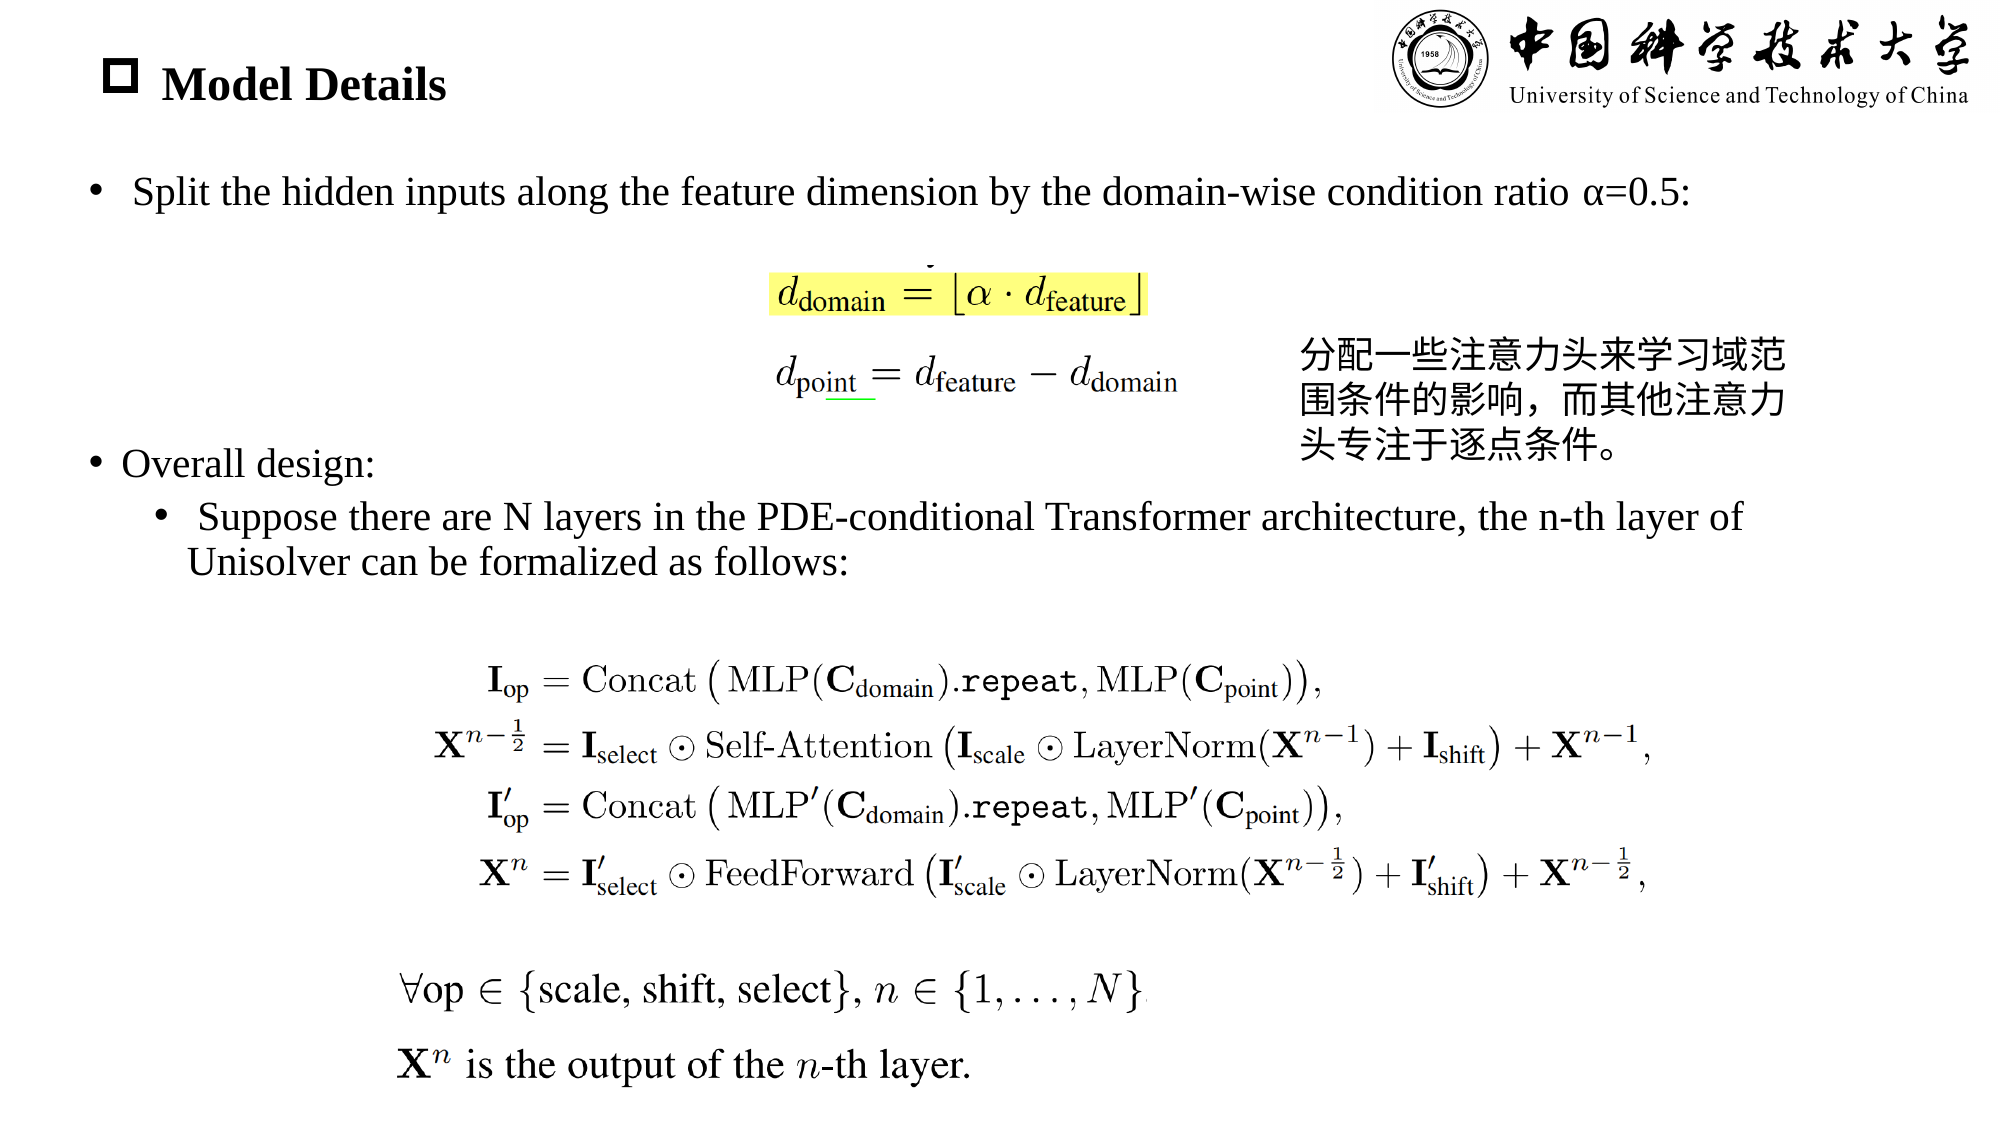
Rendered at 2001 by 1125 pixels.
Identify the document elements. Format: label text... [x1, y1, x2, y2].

picture [391, 962, 1147, 1015]
picture [1374, 0, 2000, 113]
list Split the hidden inputs along the feature dimension by the domain-wise condition ratio α=0.5: Overall design: Suppose there are N layers in the PDE-conditional Transformer architecture, the n-th layer of Unisolver can be formalized as follows: [73, 156, 1863, 1014]
picture [391, 1032, 978, 1091]
picture [768, 265, 1148, 320]
title Model Details [84, 32, 1517, 137]
picture [768, 351, 1186, 400]
text_box 分配一些注意力头来学习域范围条件的影响，而其他注意力头专注于逐点条件。 [1284, 323, 1836, 474]
picture [411, 651, 1669, 900]
